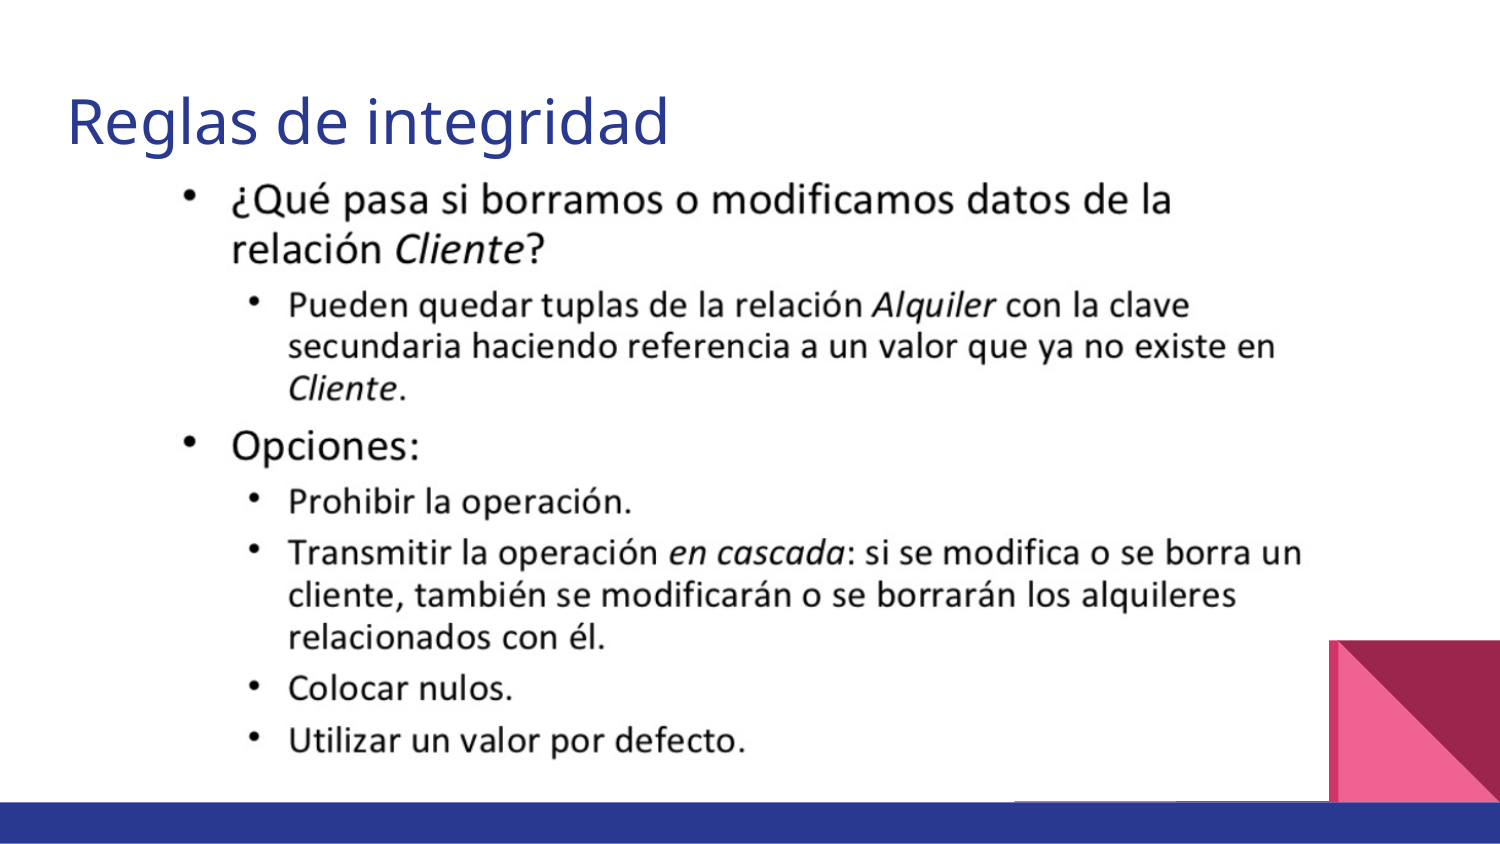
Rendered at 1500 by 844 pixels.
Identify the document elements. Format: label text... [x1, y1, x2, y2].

title Reglas de integridad [51, 67, 1449, 167]
picture [171, 166, 1329, 801]
